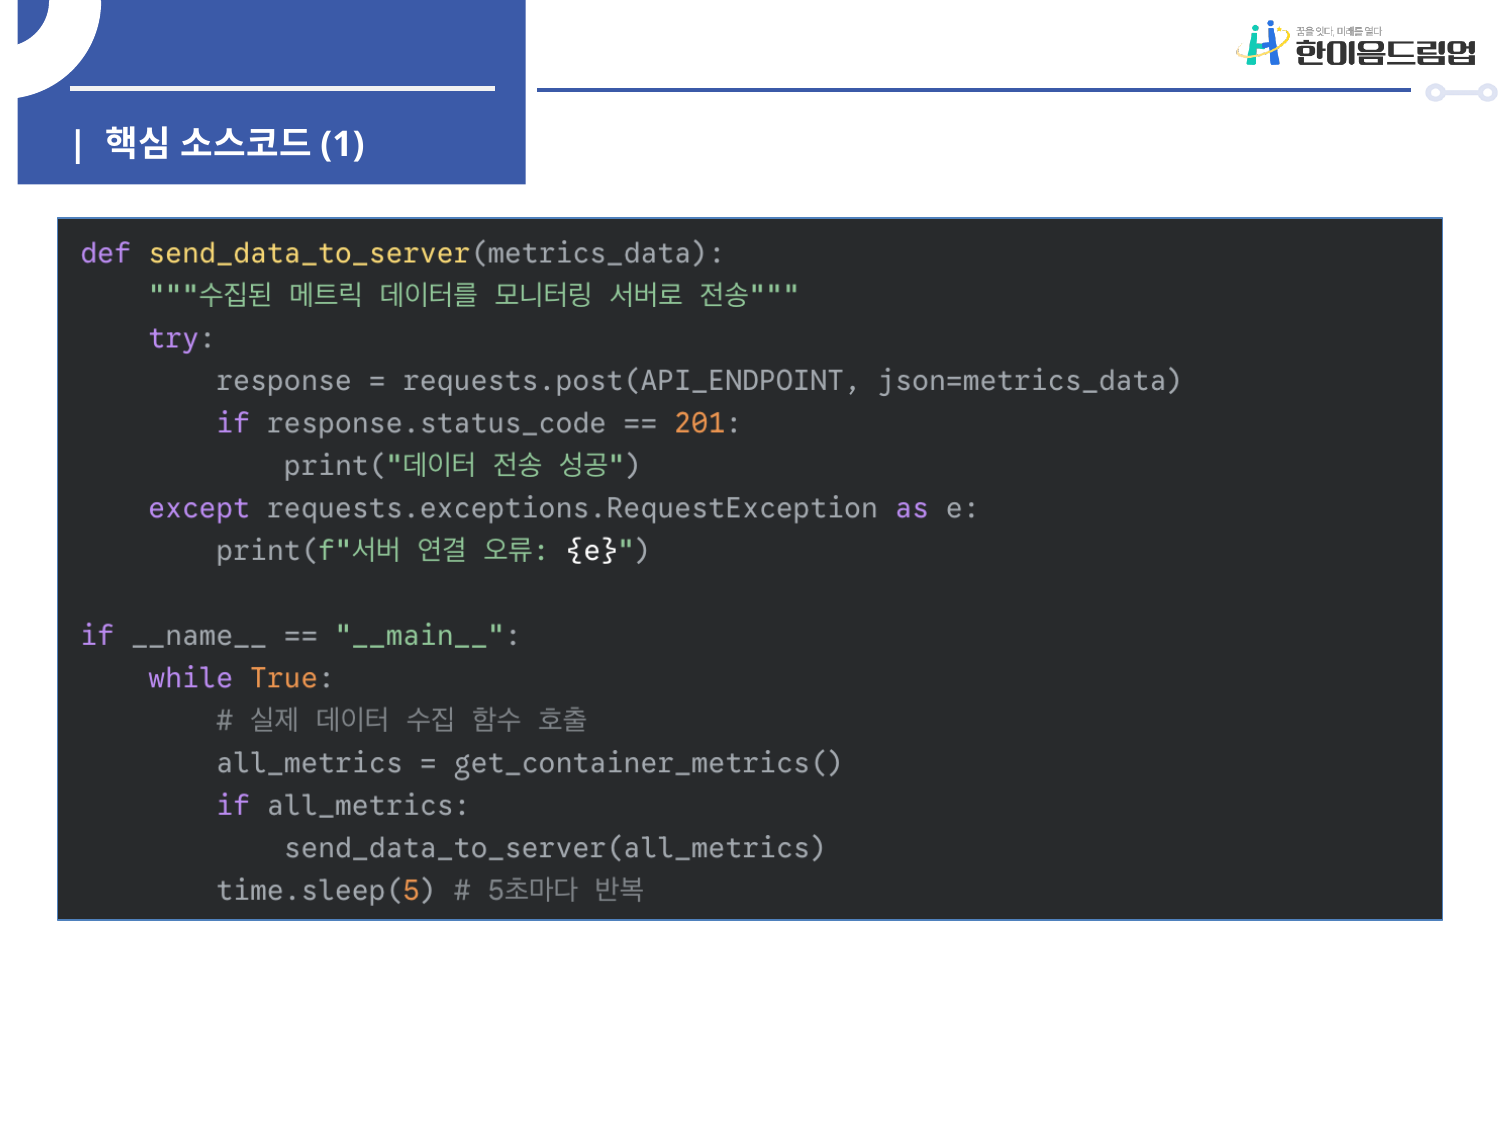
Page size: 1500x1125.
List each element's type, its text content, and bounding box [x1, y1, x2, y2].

picture [1234, 15, 1481, 74]
text_box [17, 0, 526, 185]
picture [1422, 77, 1499, 105]
text_box | 핵심 소스코드(1) [53, 113, 538, 159]
text_box [1, 1, 100, 97]
picture [58, 218, 1442, 920]
